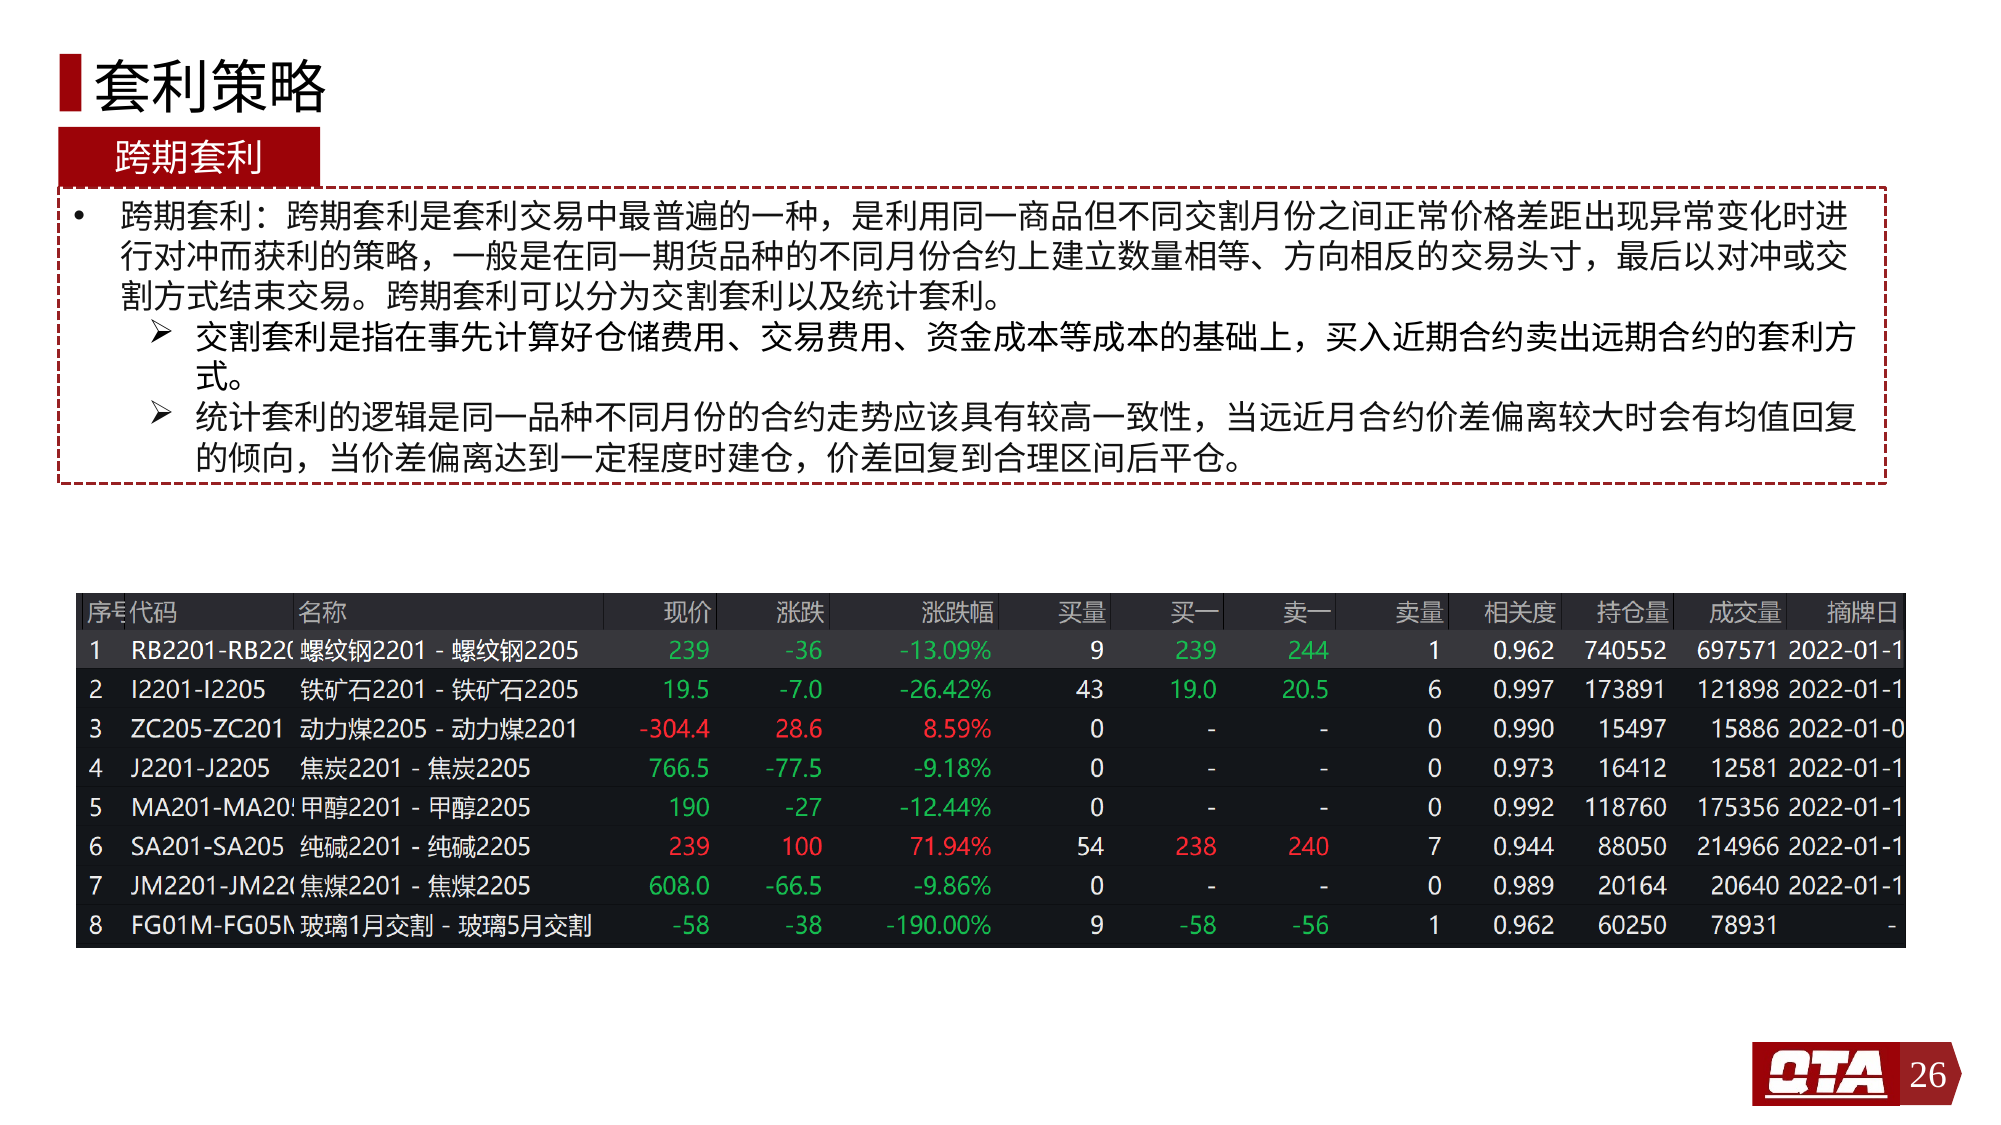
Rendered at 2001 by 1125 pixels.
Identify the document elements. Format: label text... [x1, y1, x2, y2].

picture [76, 593, 1906, 948]
text_box 跨期套利：跨期套利是套利交易中最普遍的一种，是利用同一商品但不同交割月份之间正常价格差距出现异常变化时进行对冲而获利的策略，一般是在同一期货品种的不同月份合约上建立数量相等、方向相反的交易头寸，最后以对冲或交割方式结束交易。跨期套利可以分为交割套利以及统计套利。 交割套利是指在事先计算好仓储费用、交易费用、资金成本等成本的基础上，买入近期合约卖出远期合约的套利方式。 统计套利的逻辑是同一品种不同月份的合约走势应该具有较高一致性，当远近月合约价差偏离较大时会有均值回复的倾向，当价差偏离达到一定程度时建仓，价差回复到合理区间后平仓。 [58, 187, 1886, 484]
text_box 跨期套利 [58, 126, 321, 187]
slide_number 26 [1511, 1042, 1962, 1103]
title 套利策略 [78, 0, 1775, 174]
